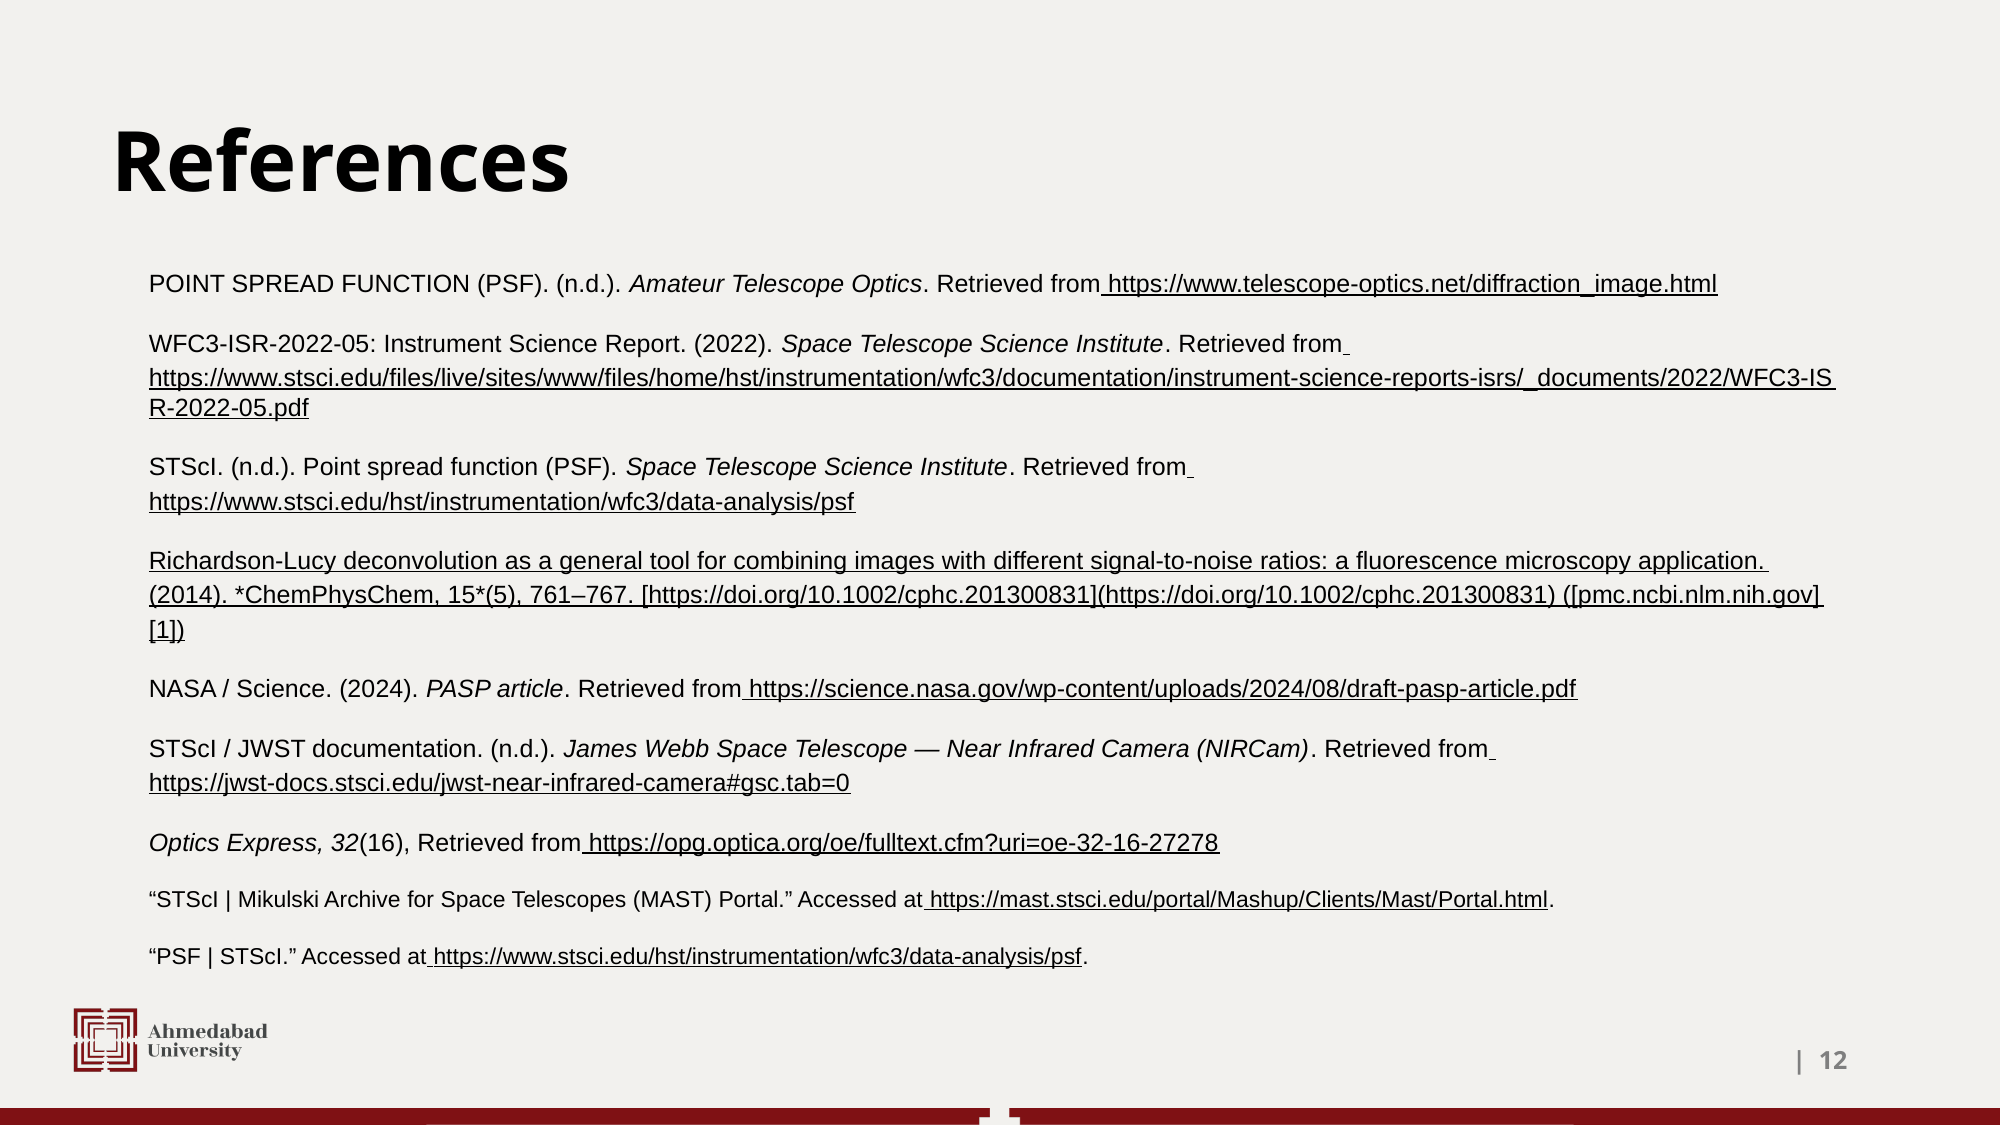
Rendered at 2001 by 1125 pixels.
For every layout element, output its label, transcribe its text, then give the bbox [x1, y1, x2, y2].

list POINT SPREAD FUNCTION (PSF). (n.d.). Amateur Telescope Optics. Retrieved from https://www.telescope-optics.net/diffraction_image.html WFC3-ISR-2022-05: Instrument Science Report. (2022). Space Telescope Science Institute. Retrieved from https://www.stsci.edu/files/live/sites/www/files/home/hst/instrumentation/wfc3/documentation/instrument-science-reports-isrs/_documents/2022/WFC3-ISR-2022-05.pdf STScI. (n.d.). Point spread function (PSF). Space Telescope Science Institute. Retrieved from https://www.stsci.edu/hst/instrumentation/wfc3/data-analysis/psf Richardson-Lucy deconvolution as a general tool for combining images with different signal-to-noise ratios: a fluorescence microscopy application. (2014). *ChemPhysChem, 15*(5), 761–767. [https://doi.org/10.1002/cphc.201300831](https://doi.org/10.1002/cphc.201300831) ([pmc.ncbi.nlm.nih.gov][1]) NASA / Science. (2024). PASP article. Retrieved from https://science.nasa.gov/wp-content/uploads/2024/08/draft-pasp-article.pdf STScI / JWST documentation. (n.d.). James Webb Space Telescope — Near Infrared Camera (NIRCam). Retrieved from https://jwst-docs.stsci.edu/jwst-near-infrared-camera#gsc.tab=0 Optics Express, 32(16), Retrieved from https://opg.optica.org/oe/fulltext.cfm?uri=oe-32-16-27278 “STScI | Mikulski Archive for Space Telescopes (MAST) Portal.” Accessed at https://mast.stsci.edu/portal/Mashup/Clients/Mast/Portal.html. “PSF | STScI.” Accessed at https://www.stsci.edu/hst/instrumentation/wfc3/data-analysis/psf. [133, 300, 1859, 1015]
picture [0, 1108, 2000, 1125]
picture [58, 990, 283, 1089]
title References [96, 0, 1822, 218]
slide_number | ‹#› [1772, 1030, 1863, 1093]
